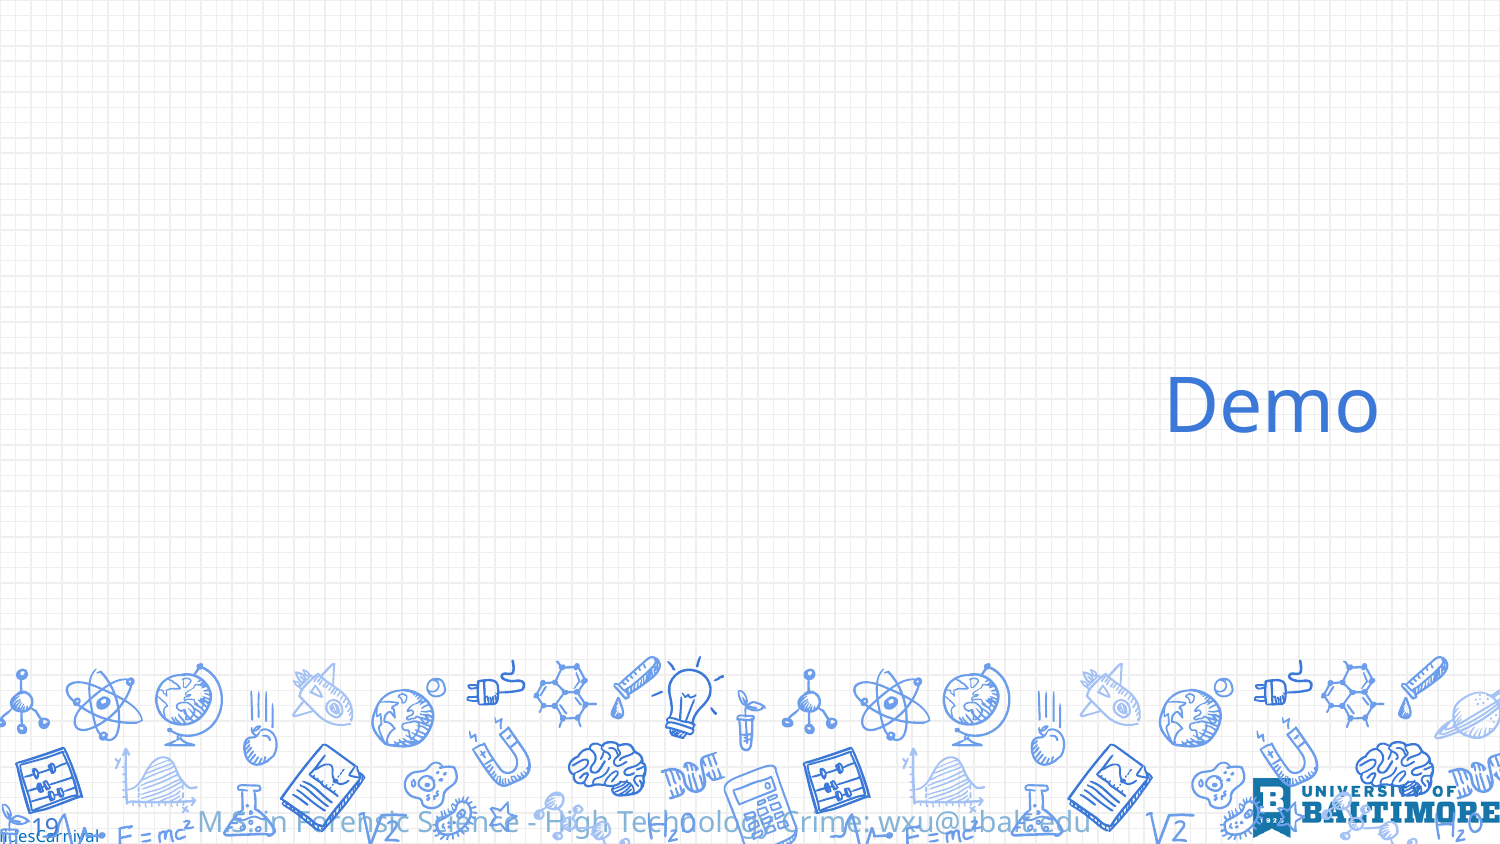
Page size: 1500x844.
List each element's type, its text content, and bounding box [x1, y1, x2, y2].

picture [1382, 771, 1399, 783]
picture [1283, 771, 1308, 783]
picture [1342, 796, 1349, 806]
picture [1354, 819, 1361, 827]
title Demo [526, 272, 1397, 463]
picture [1479, 779, 1483, 790]
picture [1388, 823, 1396, 835]
slide_number 19 [0, 796, 91, 844]
picture [1394, 771, 1431, 791]
picture [1481, 771, 1489, 788]
picture [1423, 777, 1429, 784]
picture [1253, 804, 1257, 821]
picture [1363, 771, 1393, 785]
picture [1471, 771, 1479, 786]
picture [1282, 807, 1299, 827]
picture [1253, 771, 1500, 844]
